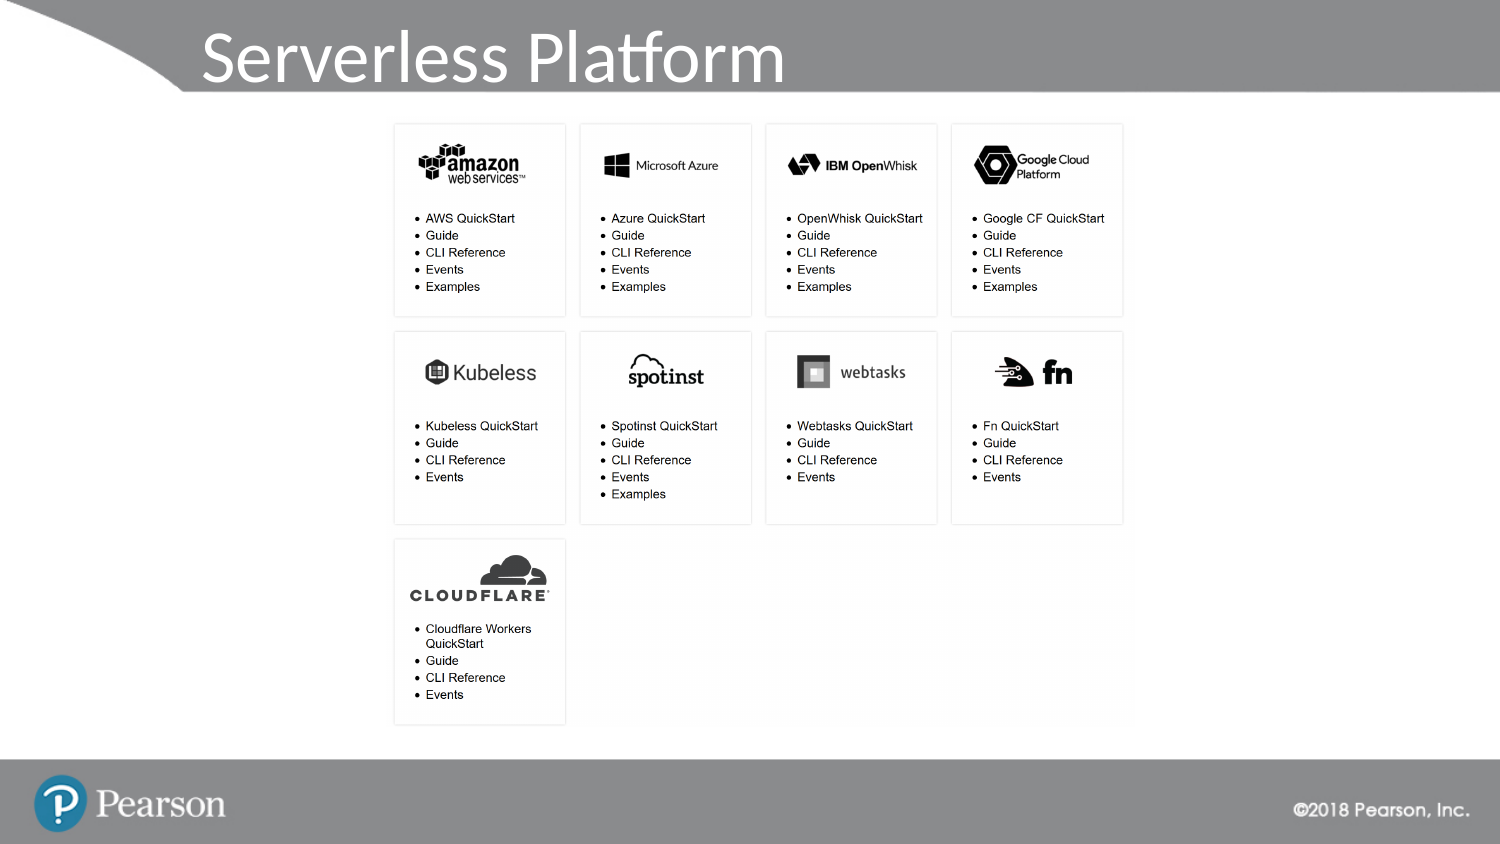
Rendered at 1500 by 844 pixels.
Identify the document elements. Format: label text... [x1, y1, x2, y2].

title Serverless Platform [186, 0, 1425, 92]
picture [0, 0, 1500, 844]
